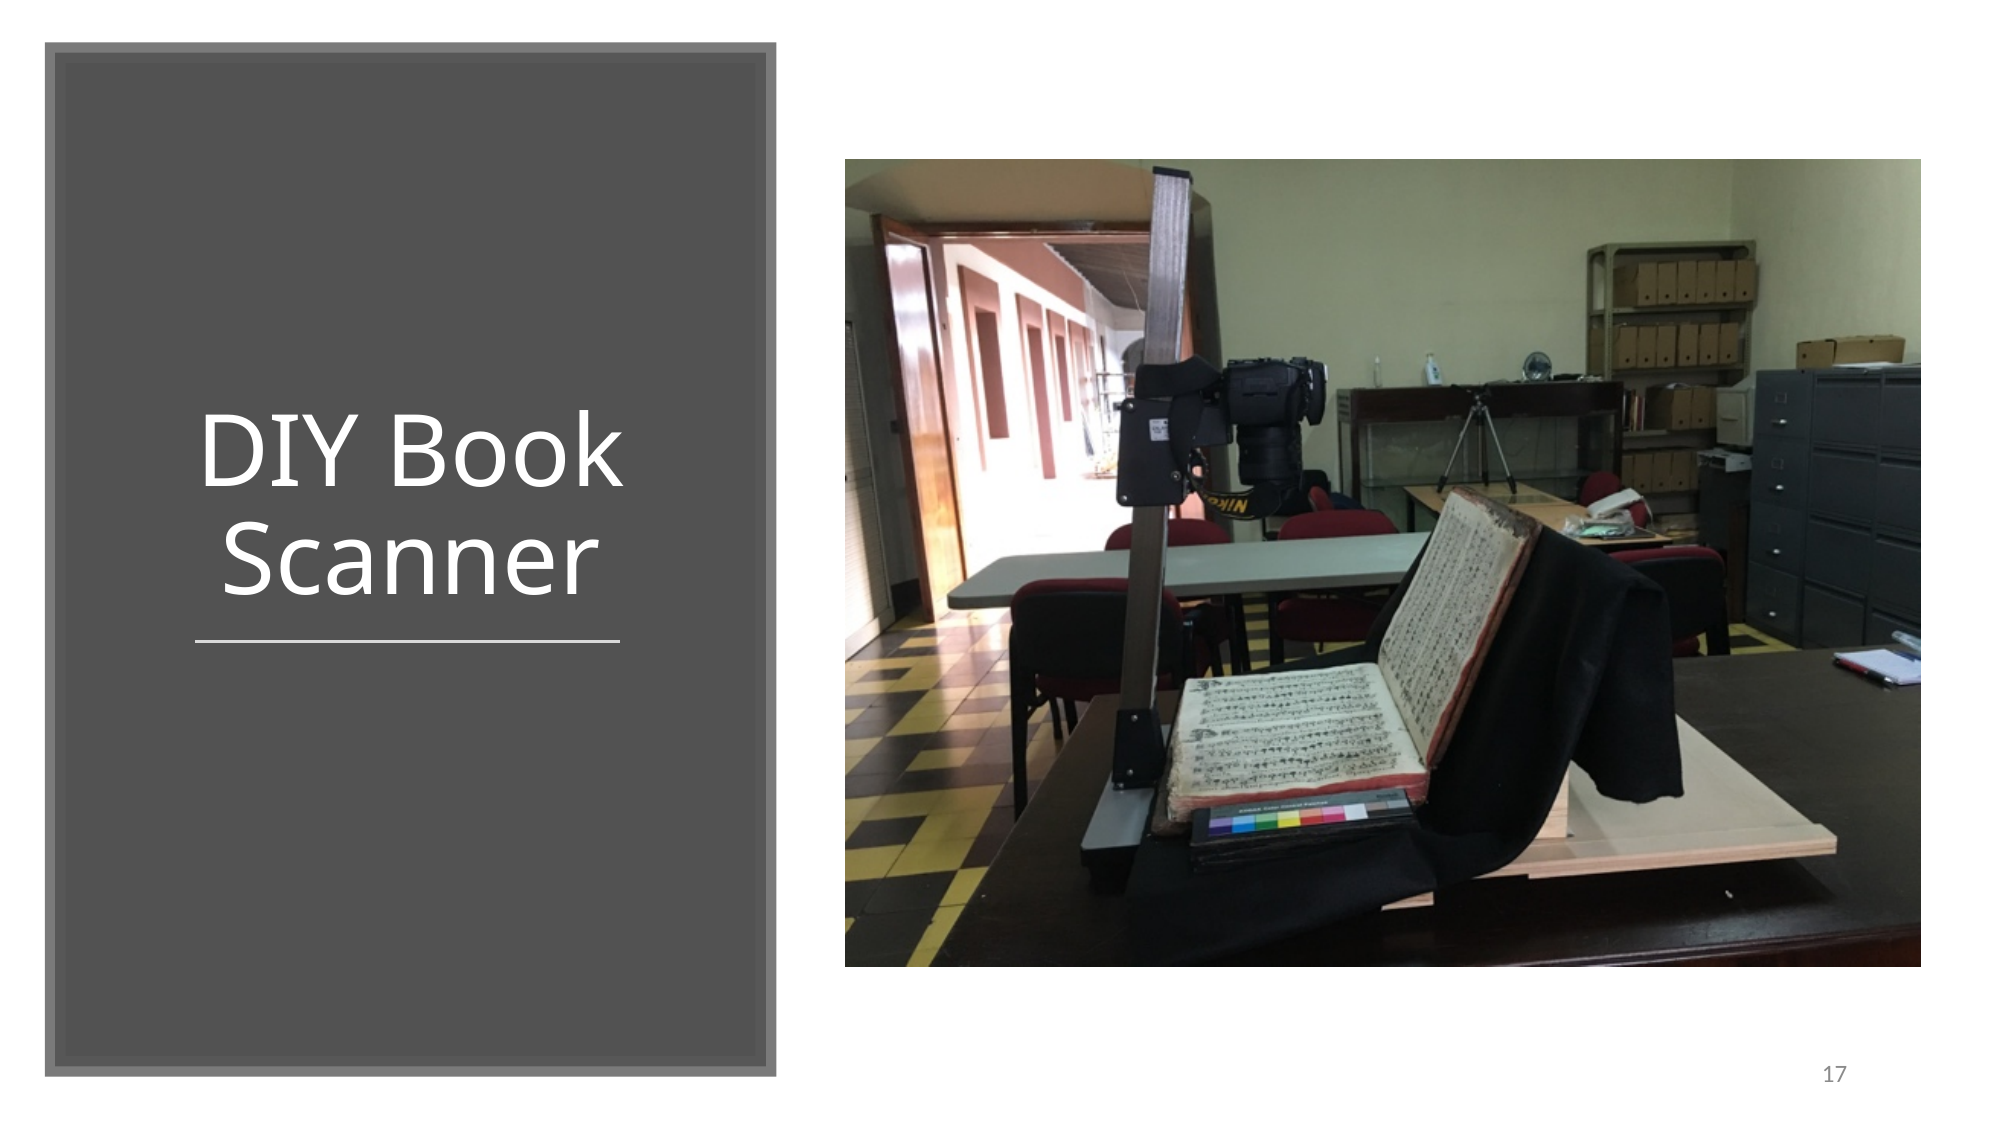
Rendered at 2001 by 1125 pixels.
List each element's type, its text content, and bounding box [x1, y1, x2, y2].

picture [845, 159, 1921, 967]
text_box [54, 52, 767, 1067]
title DIY Book Scanner [110, 149, 711, 624]
slide_number 17 [1412, 1042, 1863, 1103]
